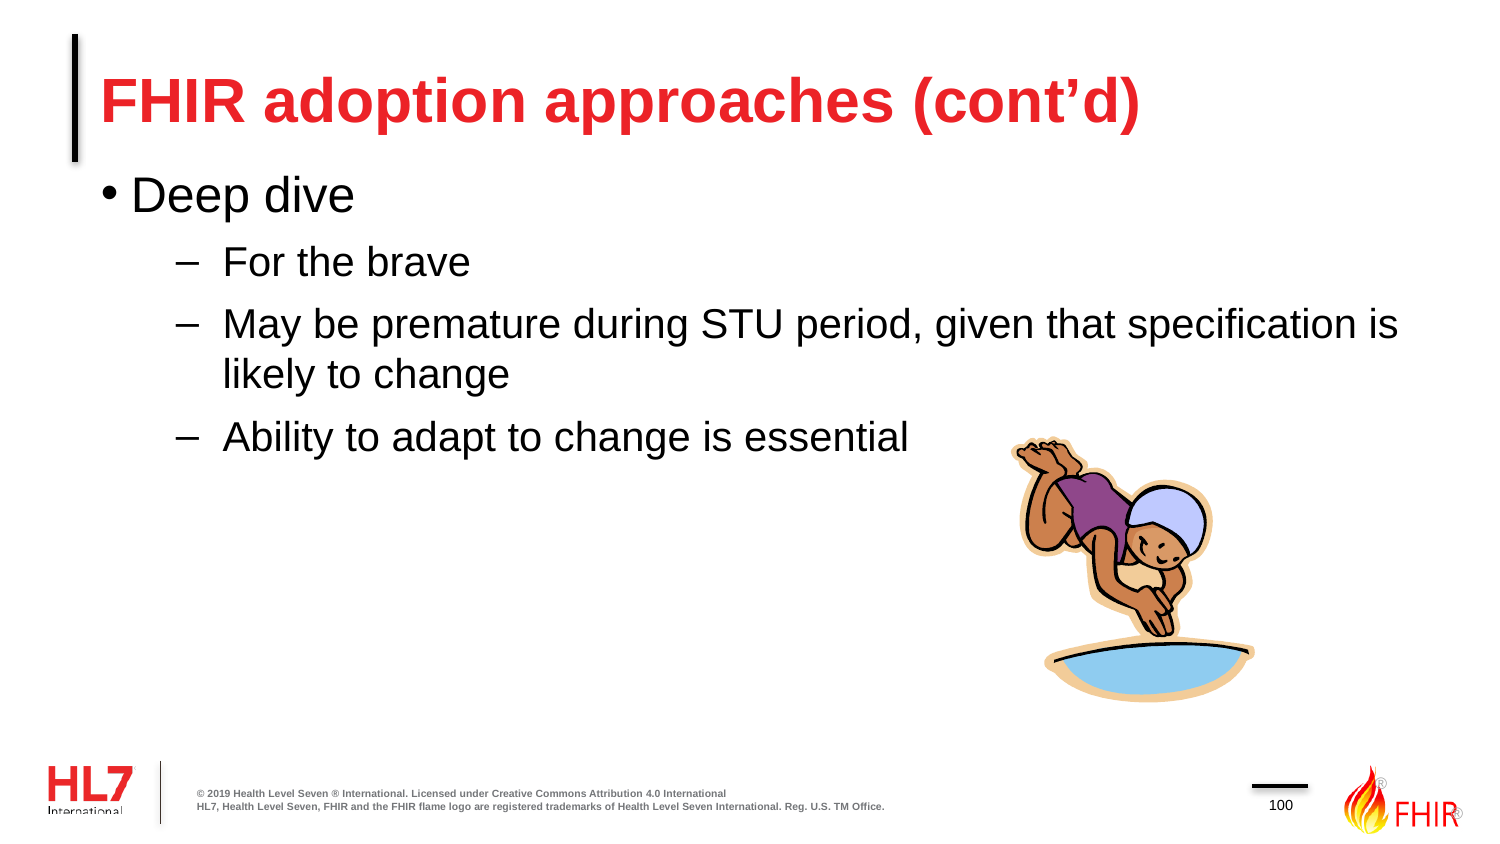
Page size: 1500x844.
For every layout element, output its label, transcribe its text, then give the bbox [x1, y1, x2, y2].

slide_number 100 [1258, 786, 1304, 813]
title FHIR adoption approaches (cont’d) [100, 33, 1451, 162]
list Deep dive For the brave May be premature during STU period, given that specification is likely to change Ability to adapt to change is essential [100, 162, 1451, 731]
picture [1339, 760, 1463, 837]
footer © 2019 Health Level Seven ® International. Licensed under Creative Commons Attribution 4.0 International HL7, Health Level Seven, FHIR and the FHIR flame logo are registered trademarks of Health Level Seven International. Reg. U.S. TM Office. [196, 786, 941, 813]
picture [1008, 433, 1259, 707]
